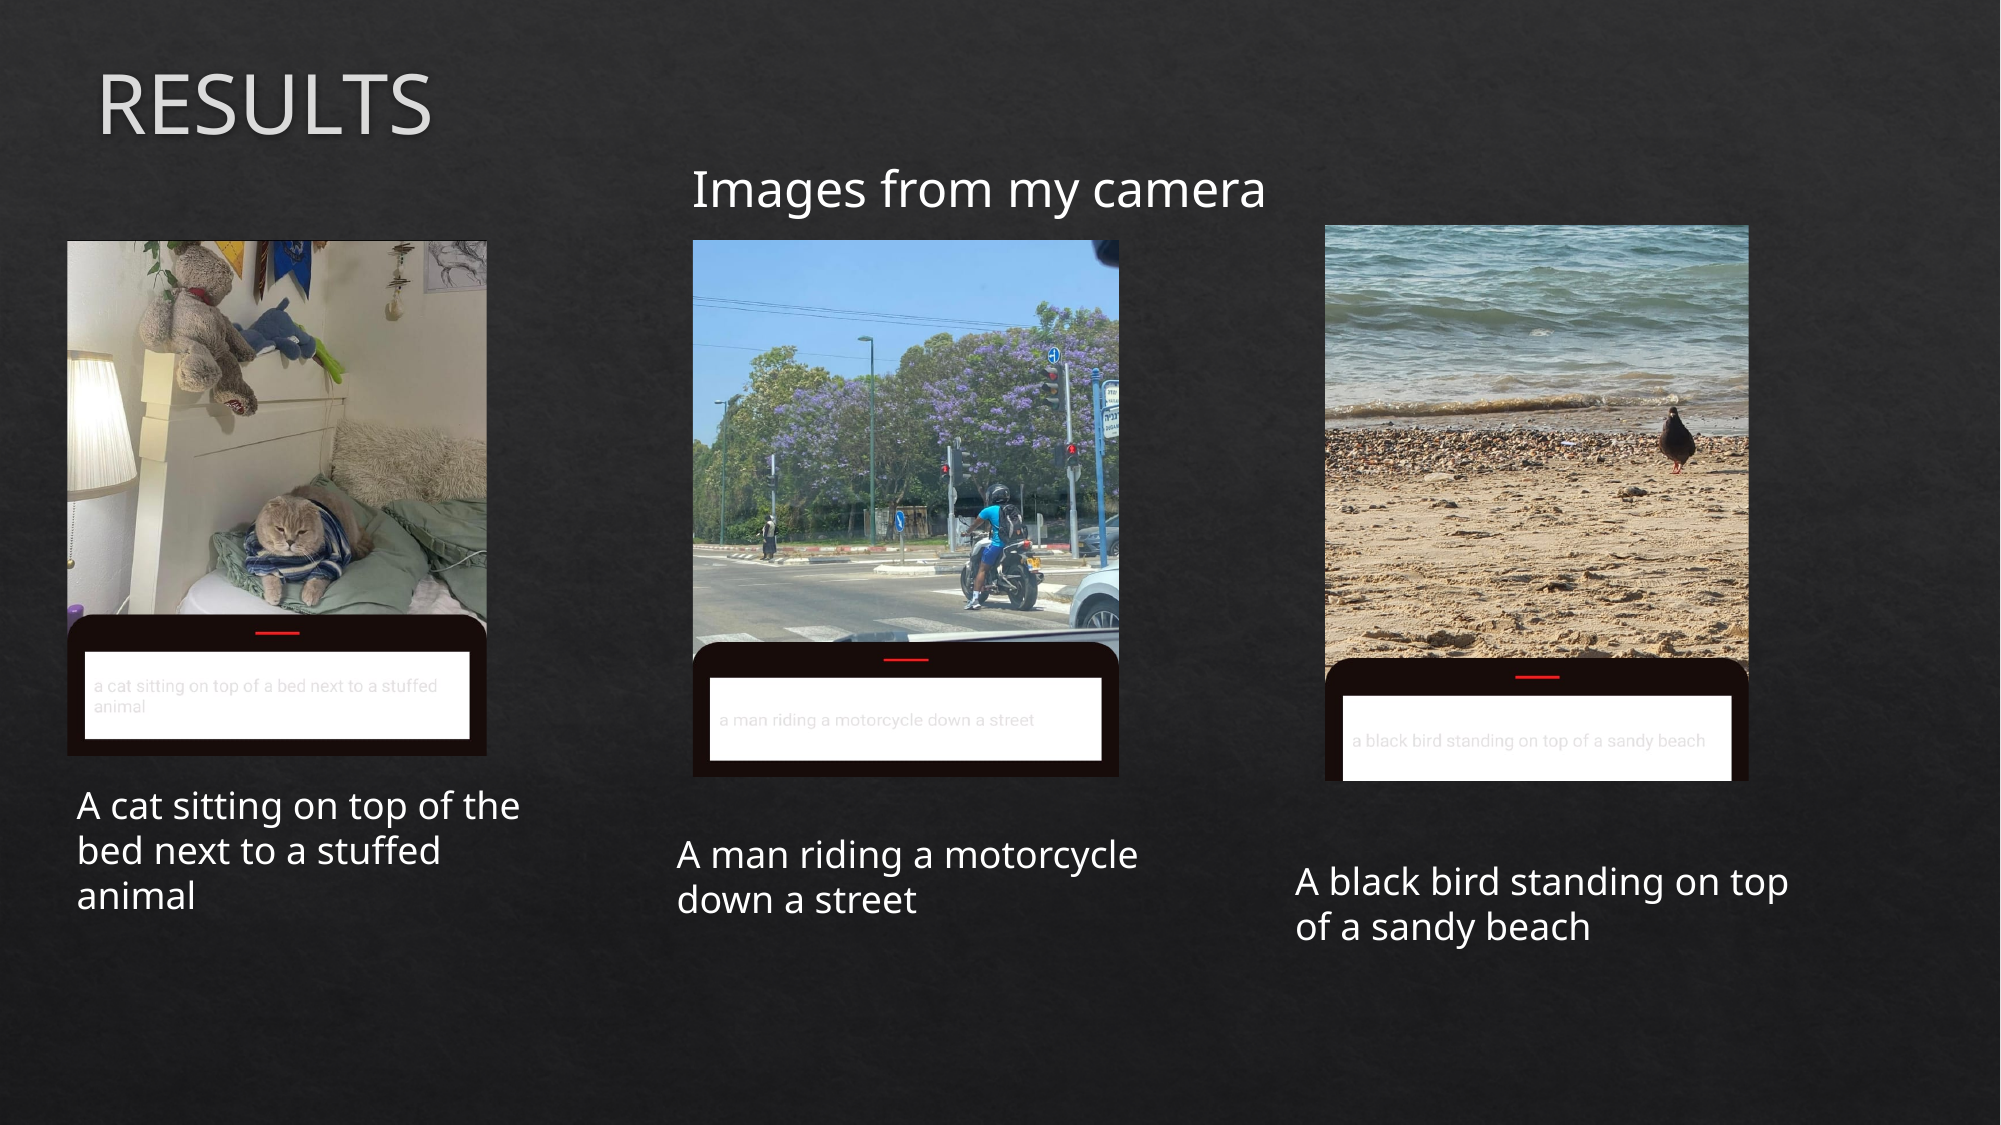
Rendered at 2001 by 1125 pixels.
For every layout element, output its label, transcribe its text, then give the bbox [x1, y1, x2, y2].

title RESULTS [80, 41, 130, 161]
text_box Images from my camera [148, 149, 1813, 225]
picture [692, 240, 1120, 778]
text_box A man riding a motorcycle down a street [661, 823, 1199, 929]
picture [1324, 224, 1749, 781]
text_box [130, 38, 1781, 180]
text_box A cat sitting on top of the bed next to a stuffed animal [61, 774, 544, 925]
picture [66, 240, 487, 756]
text_box [1043, 360, 1824, 1013]
text_box A black bird standing on top of a sandy beach [1279, 850, 1824, 956]
